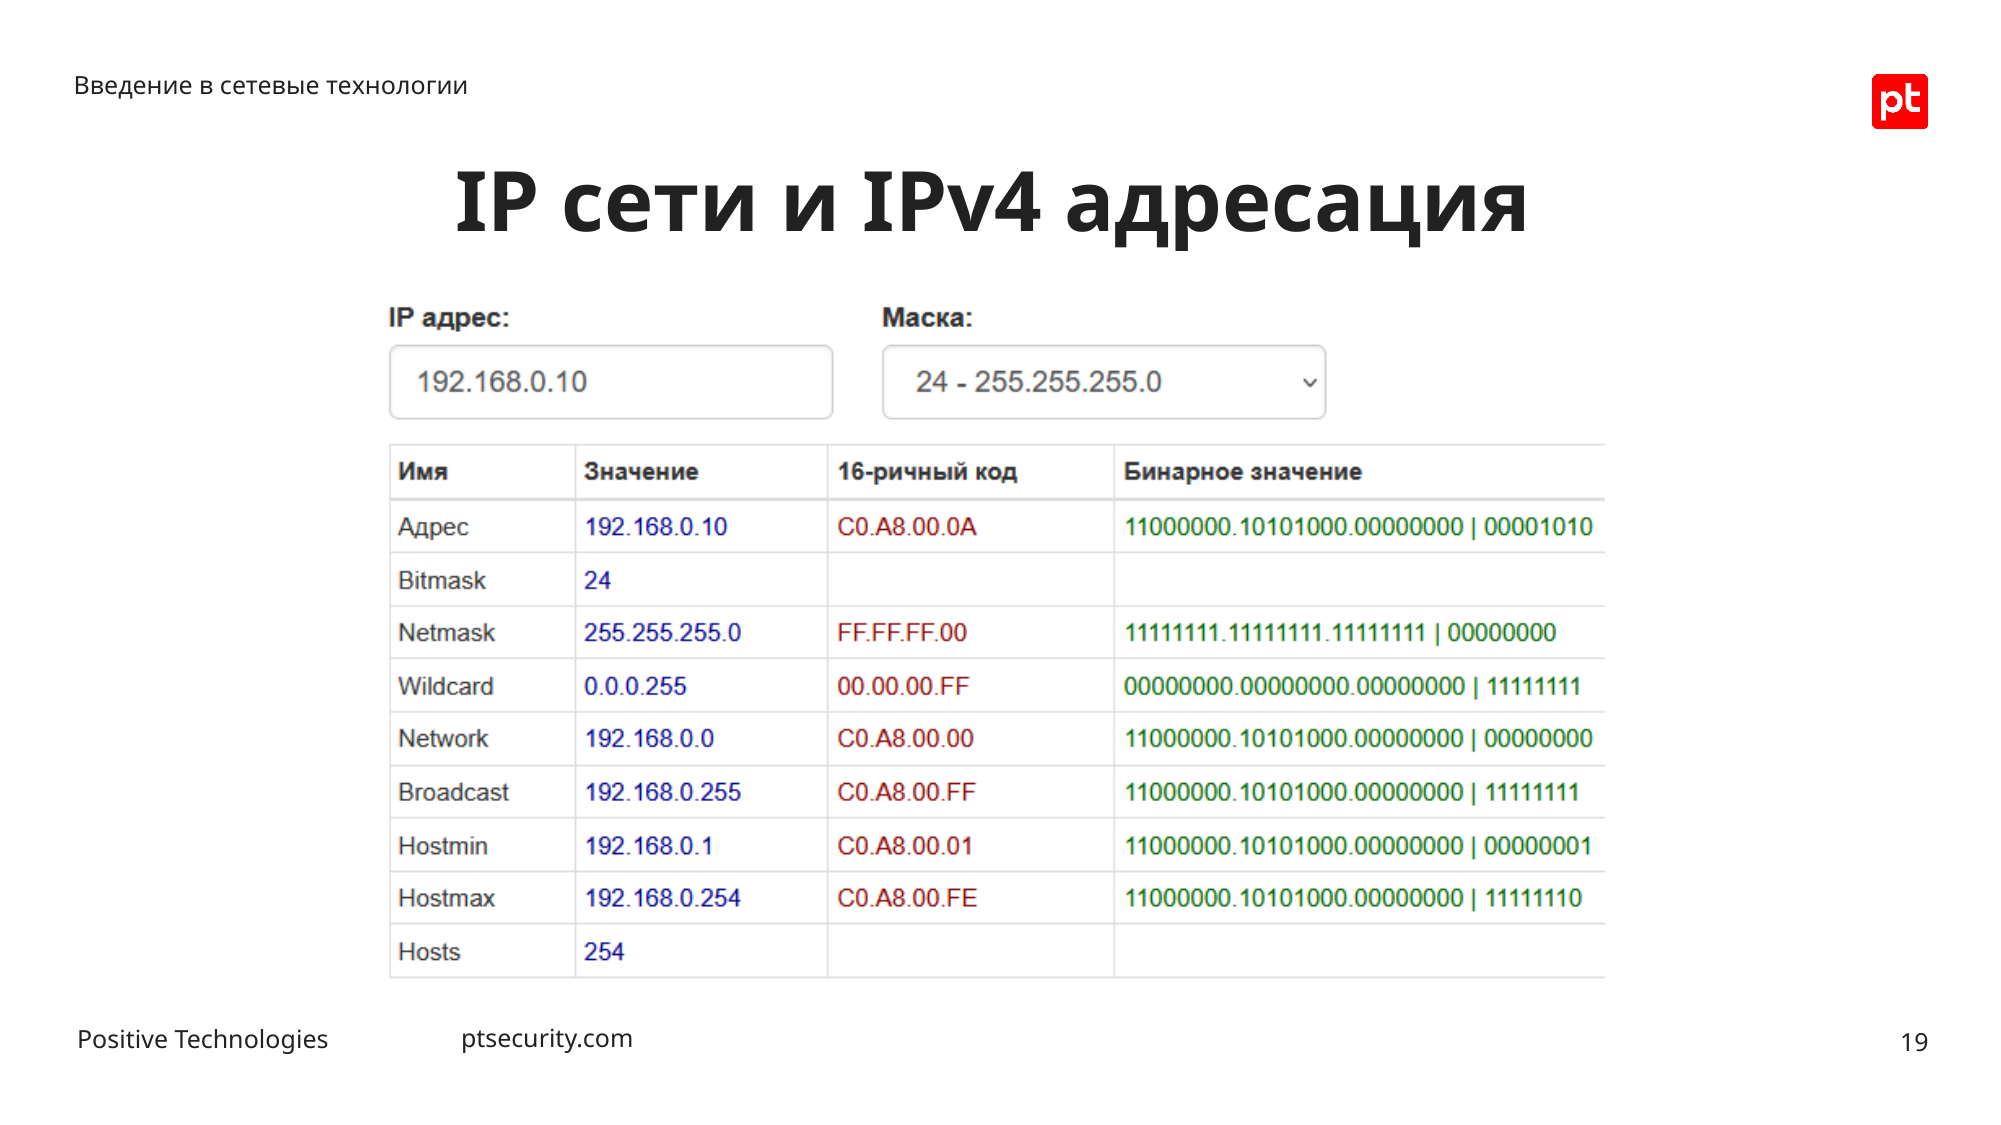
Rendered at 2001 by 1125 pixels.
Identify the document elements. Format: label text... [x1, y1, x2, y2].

slide_number 19 [1608, 1013, 1944, 1074]
picture [1872, 74, 1928, 129]
title IP сети и IPv4 адресация [439, 140, 1928, 321]
picture [383, 301, 1605, 985]
list Введение в сетевые технологии [58, 54, 1609, 115]
